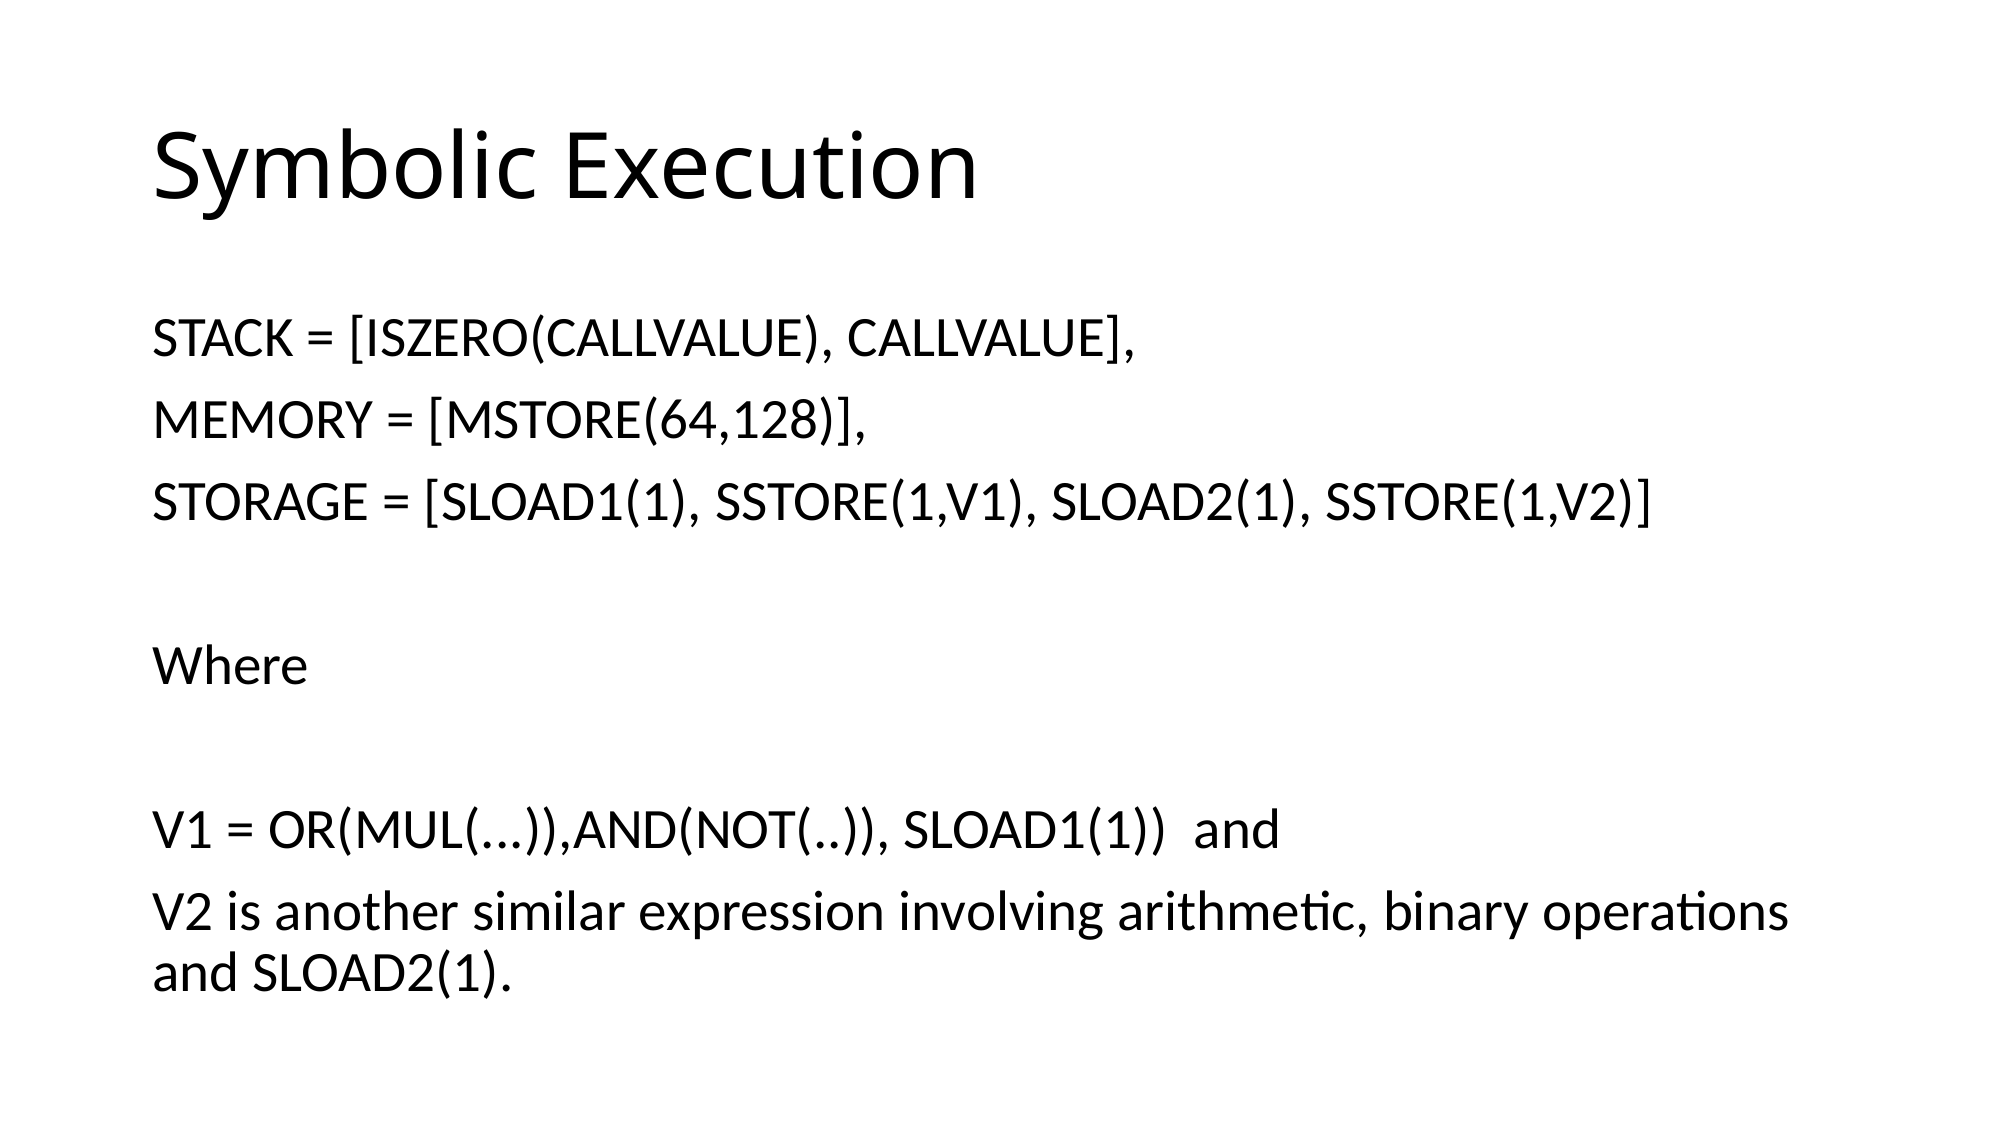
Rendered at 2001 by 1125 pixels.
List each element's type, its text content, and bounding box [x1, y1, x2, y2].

list STACK = [ISZERO(CALLVALUE), CALLVALUE], MEMORY = [MSTORE(64,128)], STORAGE = [SLOAD1(1), SSTORE(1,V1), SLOAD2(1), SSTORE(1,V2)] Where V1 = OR(MUL(...)),AND(NOT(..)), SLOAD1(1)) and V2 is another similar expression involving arithmetic, binary operations and SLOAD2(1). [137, 299, 1863, 1014]
title Symbolic Execution [137, 59, 1863, 278]
